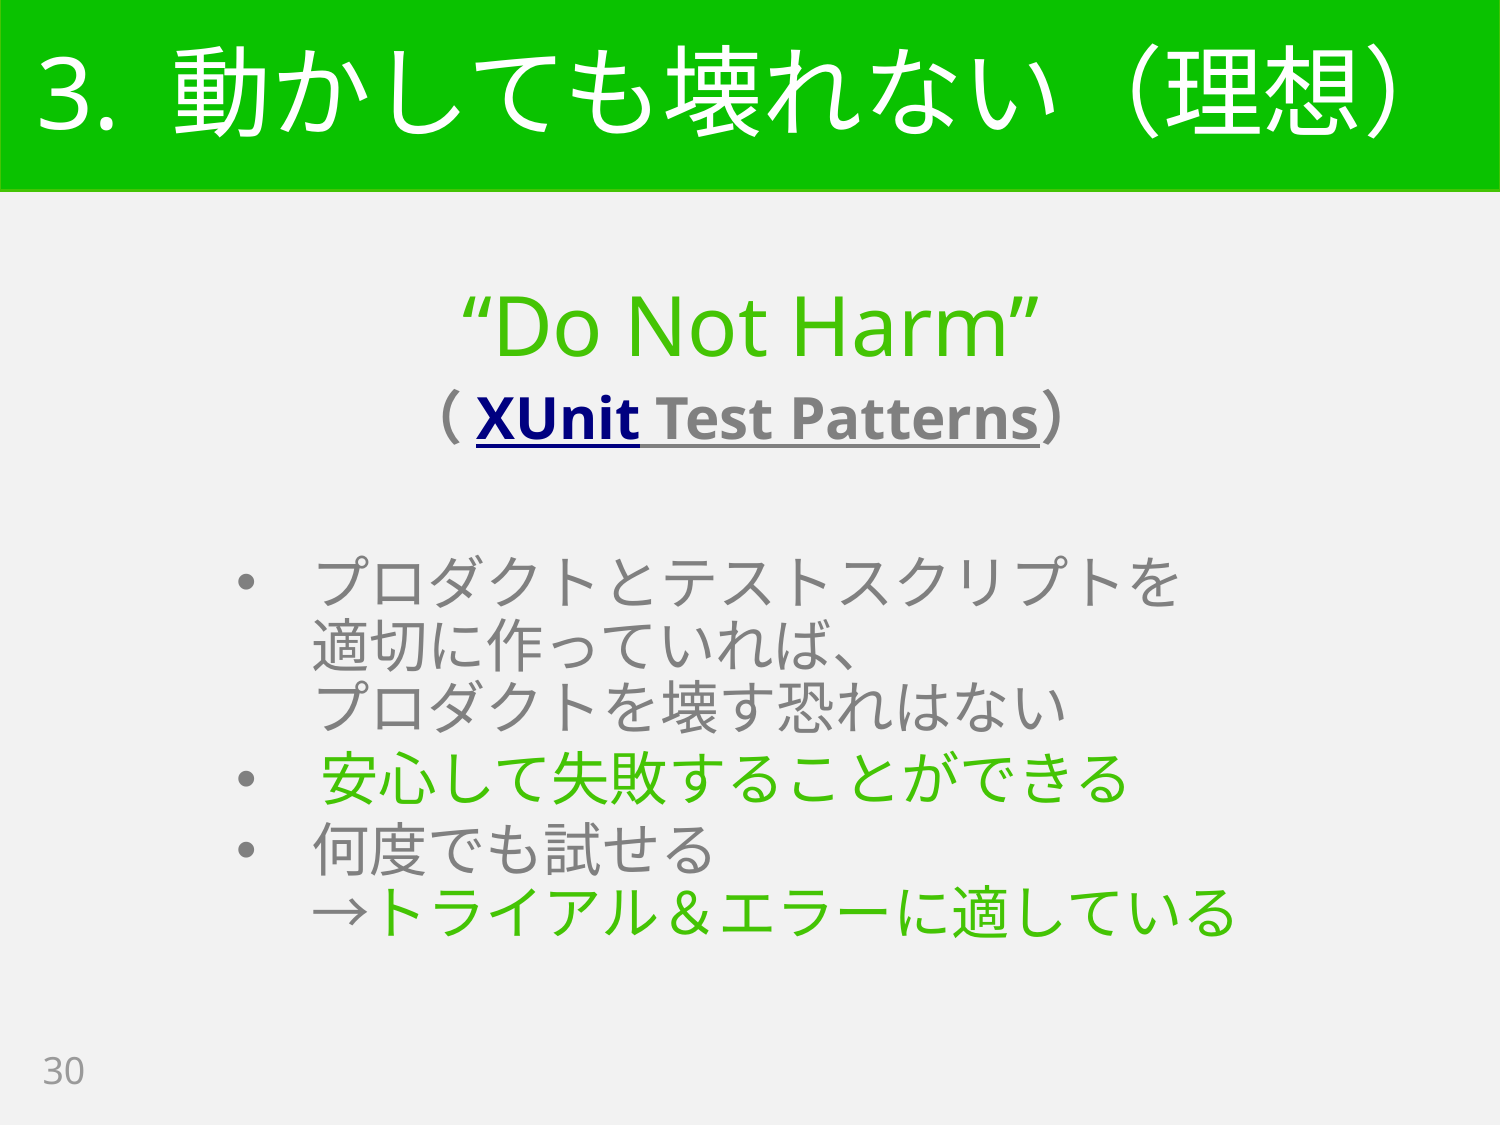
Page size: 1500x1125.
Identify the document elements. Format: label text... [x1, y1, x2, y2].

title 3. 動かしても壊れない（理想） [0, 53, 1500, 140]
slide_number 30 [27, 1042, 146, 1102]
list “Do Not Harm” （XUnit Test Patterns） プロダクトとテストスクリプトを 適切に作っていれば、 プロダクトを壊す恐れはない 安心して失敗することができる 何度でも試せる →トライアル＆エラーに適している [103, 277, 1397, 1000]
